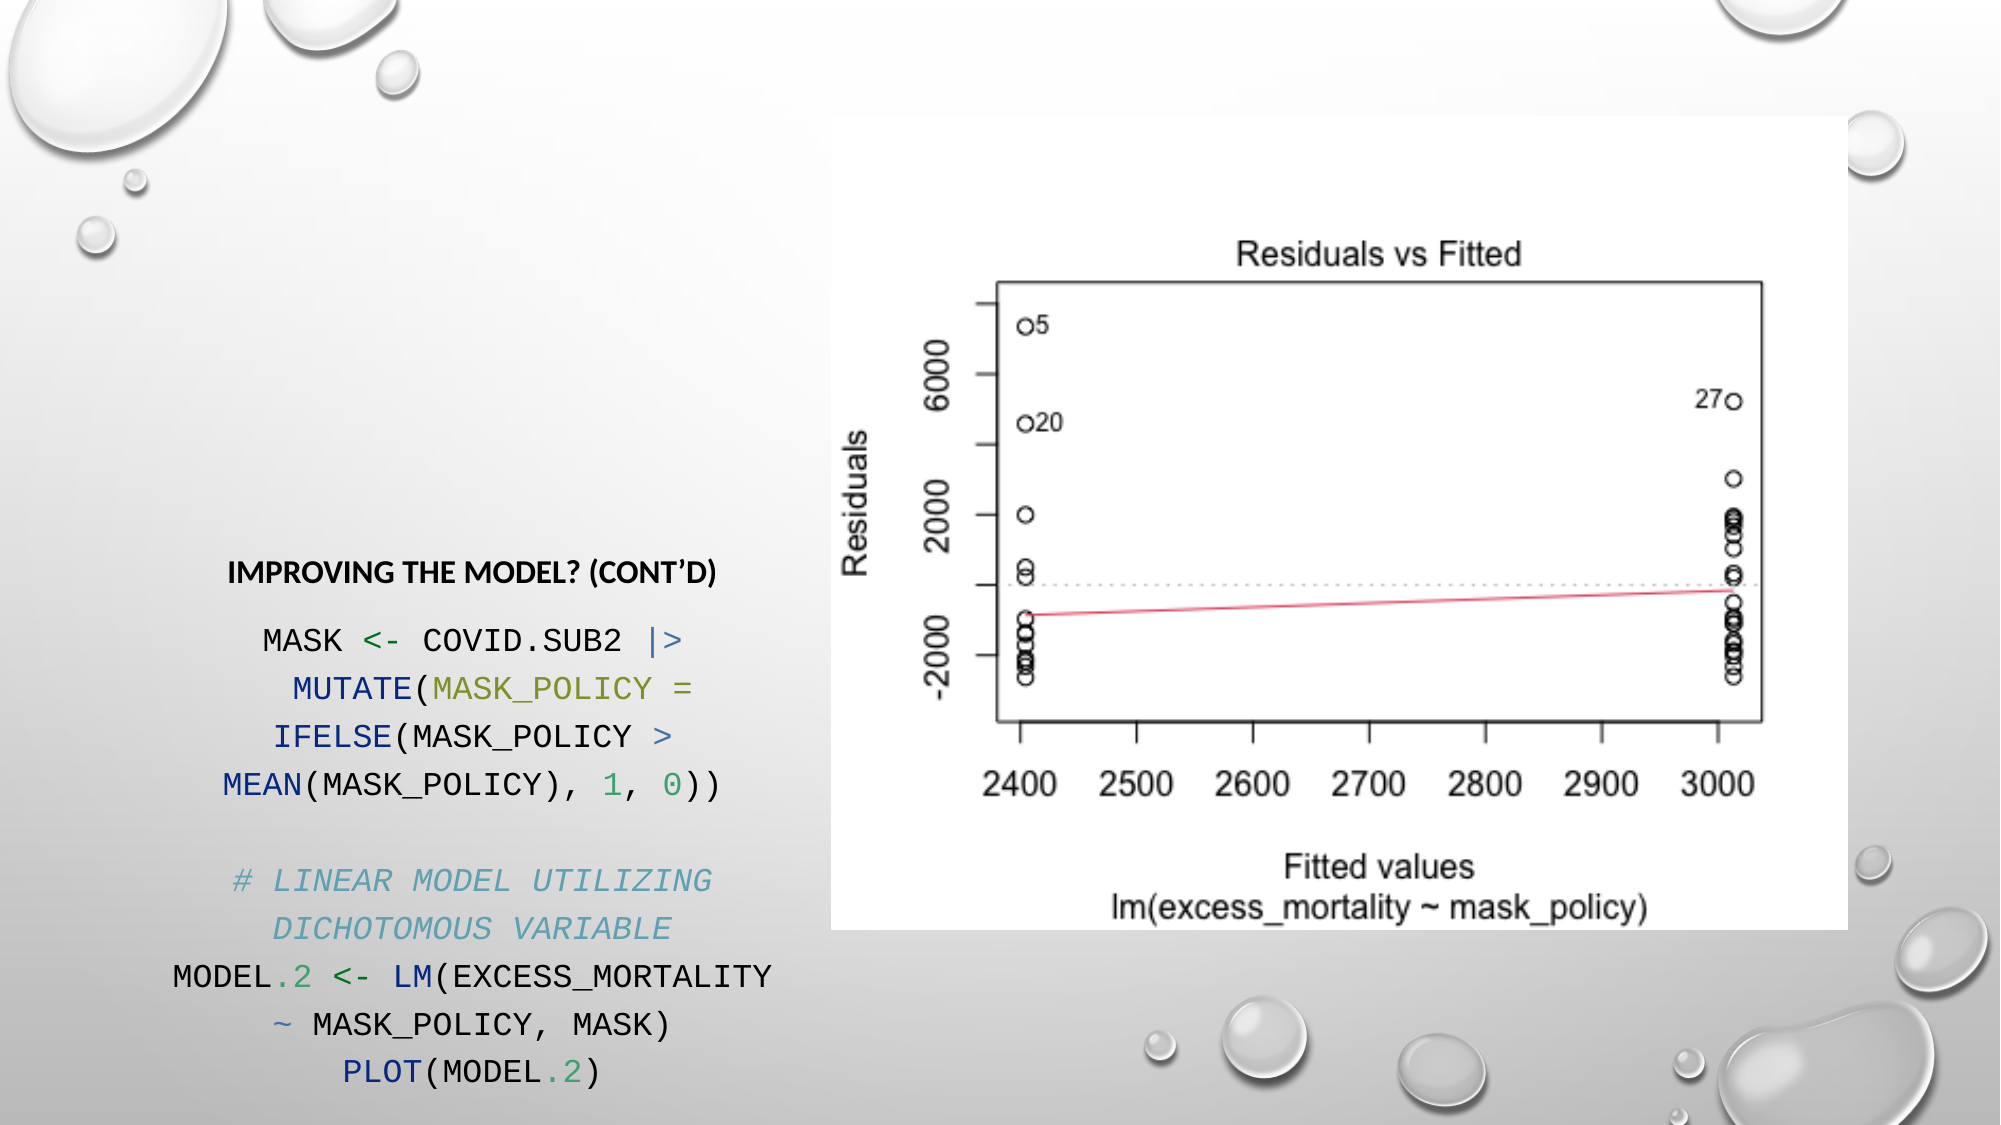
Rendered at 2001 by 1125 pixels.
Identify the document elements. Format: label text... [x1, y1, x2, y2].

list Improving the Model? (cont’d) mask <- covid.sub2 |> mutate(mask_policy = ifelse(mask_policy > mean(mask_policy), 1, 0)) # linear model utilizing dichotomous variable model.2 <- lm(excess_mortality ~ mask_policy, mask) plot(model.2) [149, 431, 796, 950]
picture [0, 0, 2000, 1125]
